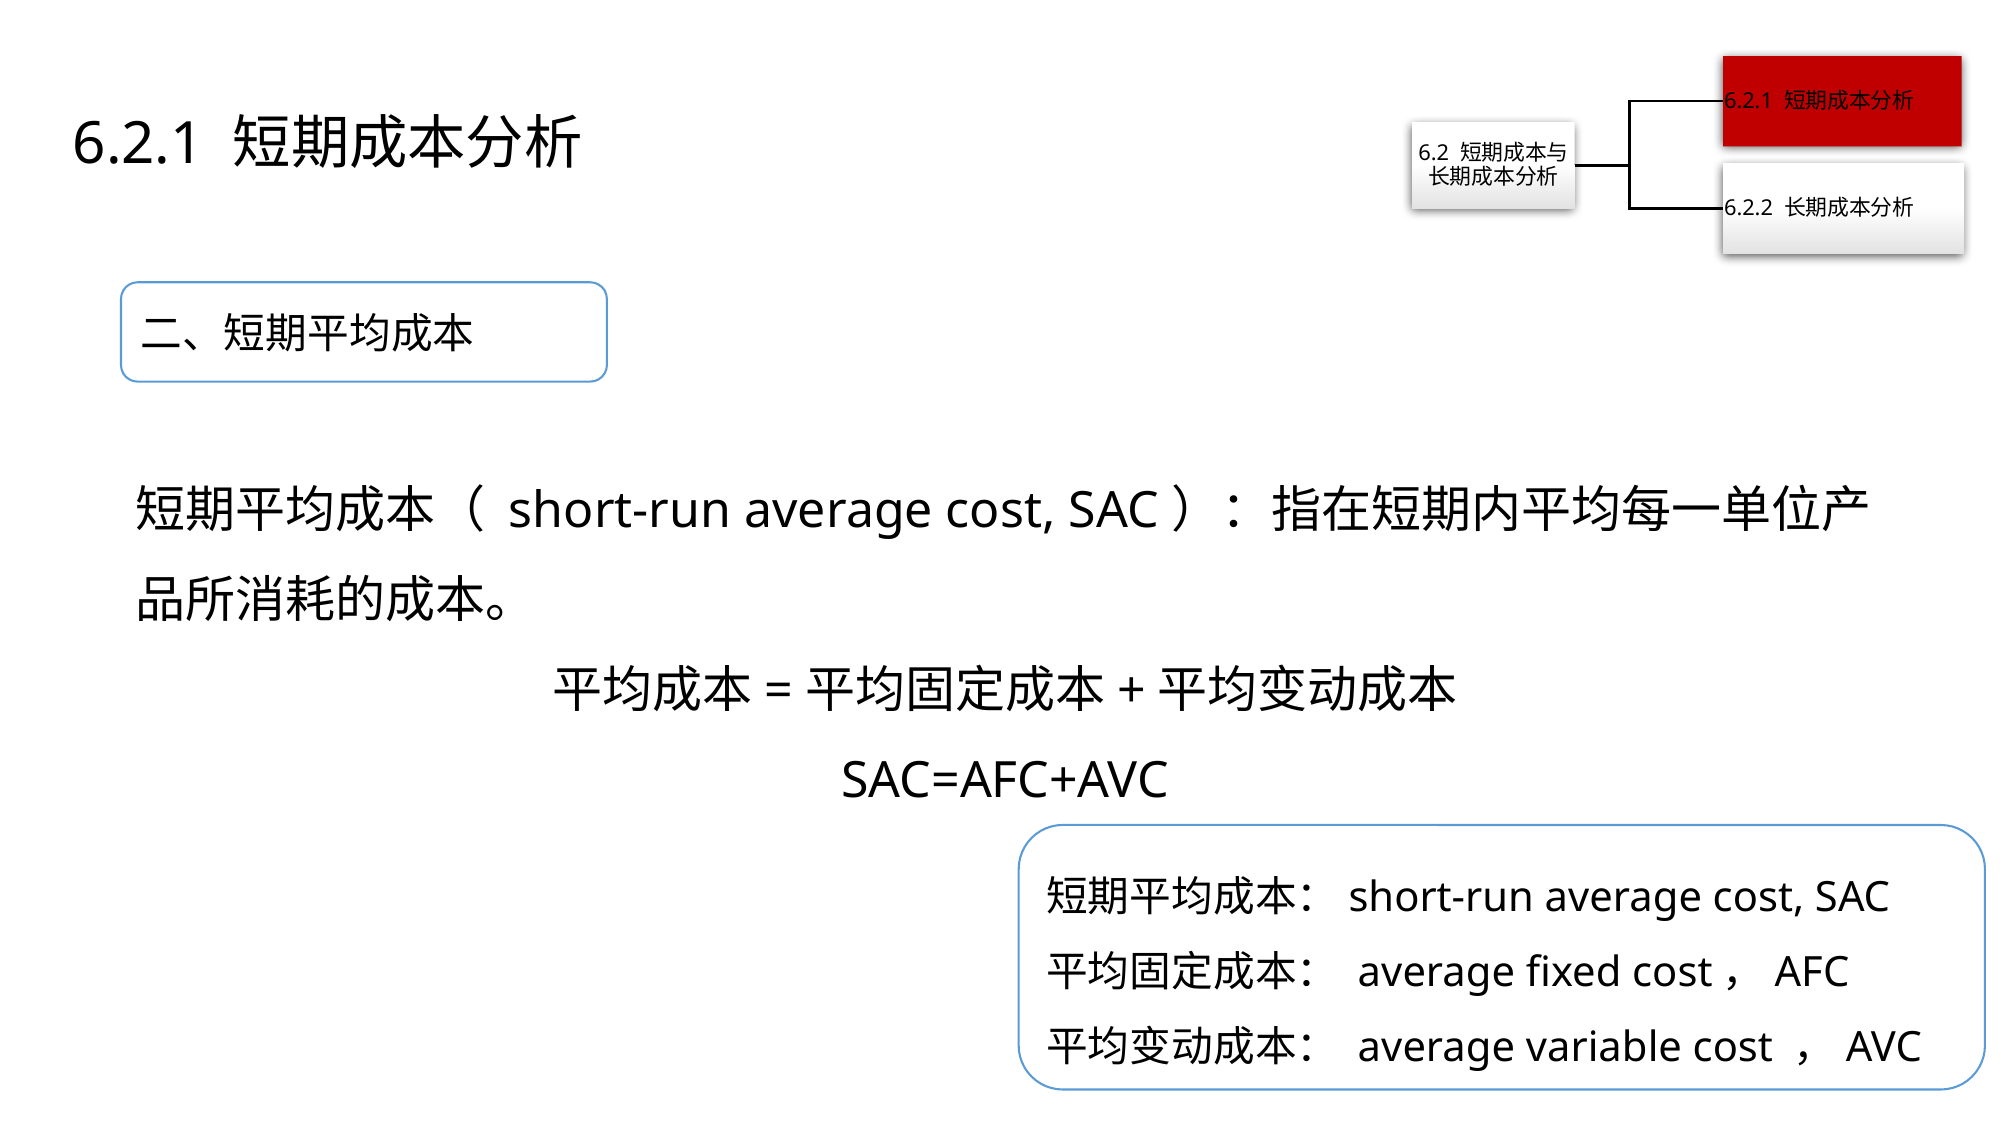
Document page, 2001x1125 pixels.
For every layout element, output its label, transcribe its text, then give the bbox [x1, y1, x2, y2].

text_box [1348, 0, 2000, 343]
text_box 短期平均成本：short-run average cost, SAC 平均固定成本： average fixed cost，AFC 平均变动成本： average variable cost ，AVC [1017, 823, 1986, 1091]
text_box 短期平均成本（ short-run average cost, SAC）：指在短期内平均每一单位产品所消耗的成本。 平均成本=平均固定成本+平均变动成本 SAC=AFC+AVC [121, 439, 1890, 815]
text_box 6.2.1 短期成本分析 [54, 95, 1348, 184]
text_box 二、短期平均成本 [119, 281, 608, 383]
